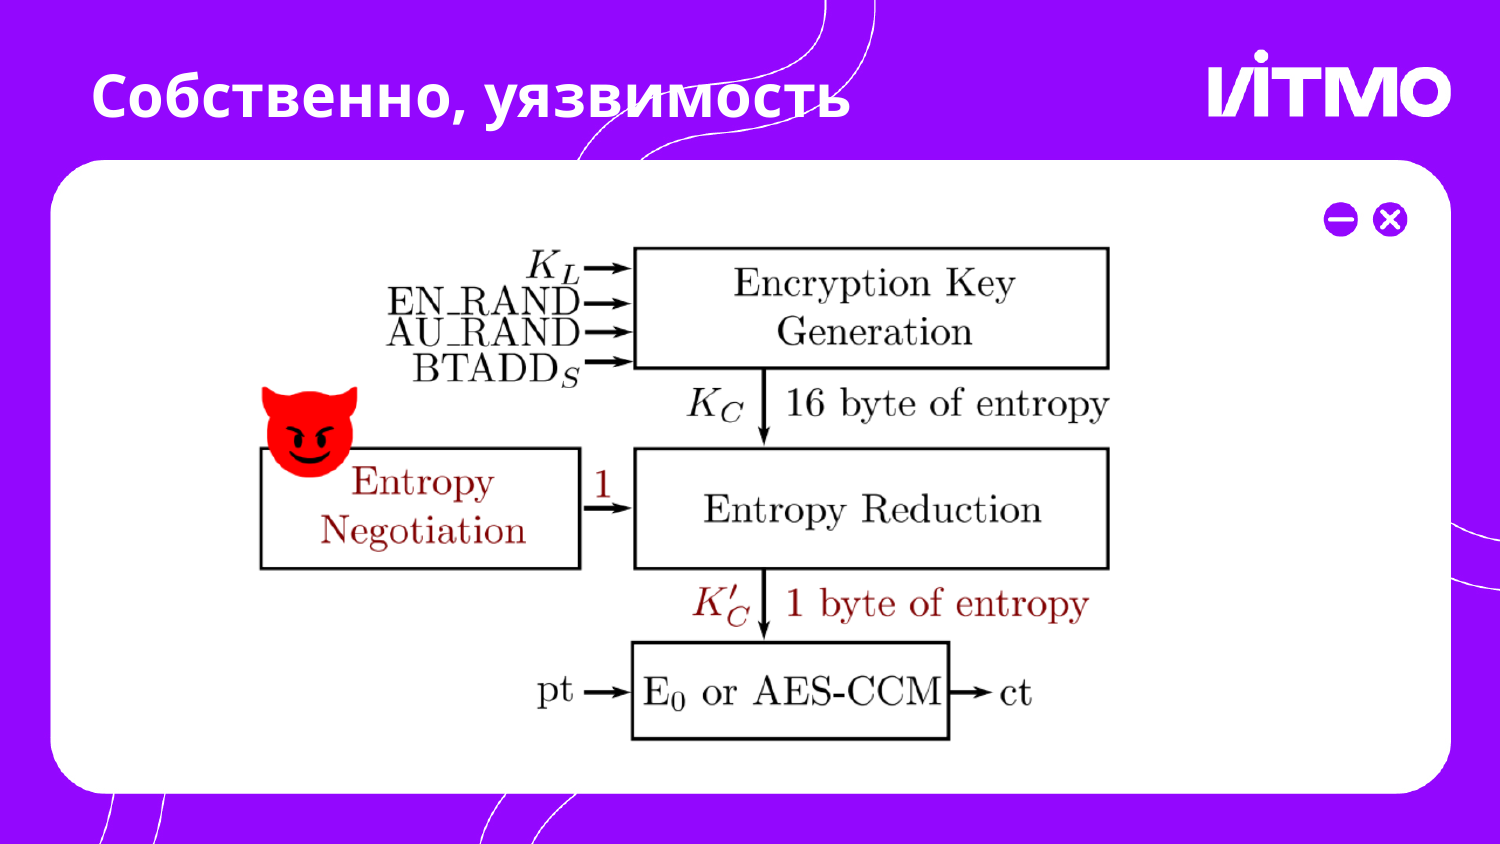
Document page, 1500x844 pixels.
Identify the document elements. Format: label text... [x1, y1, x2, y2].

title Собственно, уязвимость [75, 50, 1195, 137]
picture [0, 0, 1500, 844]
